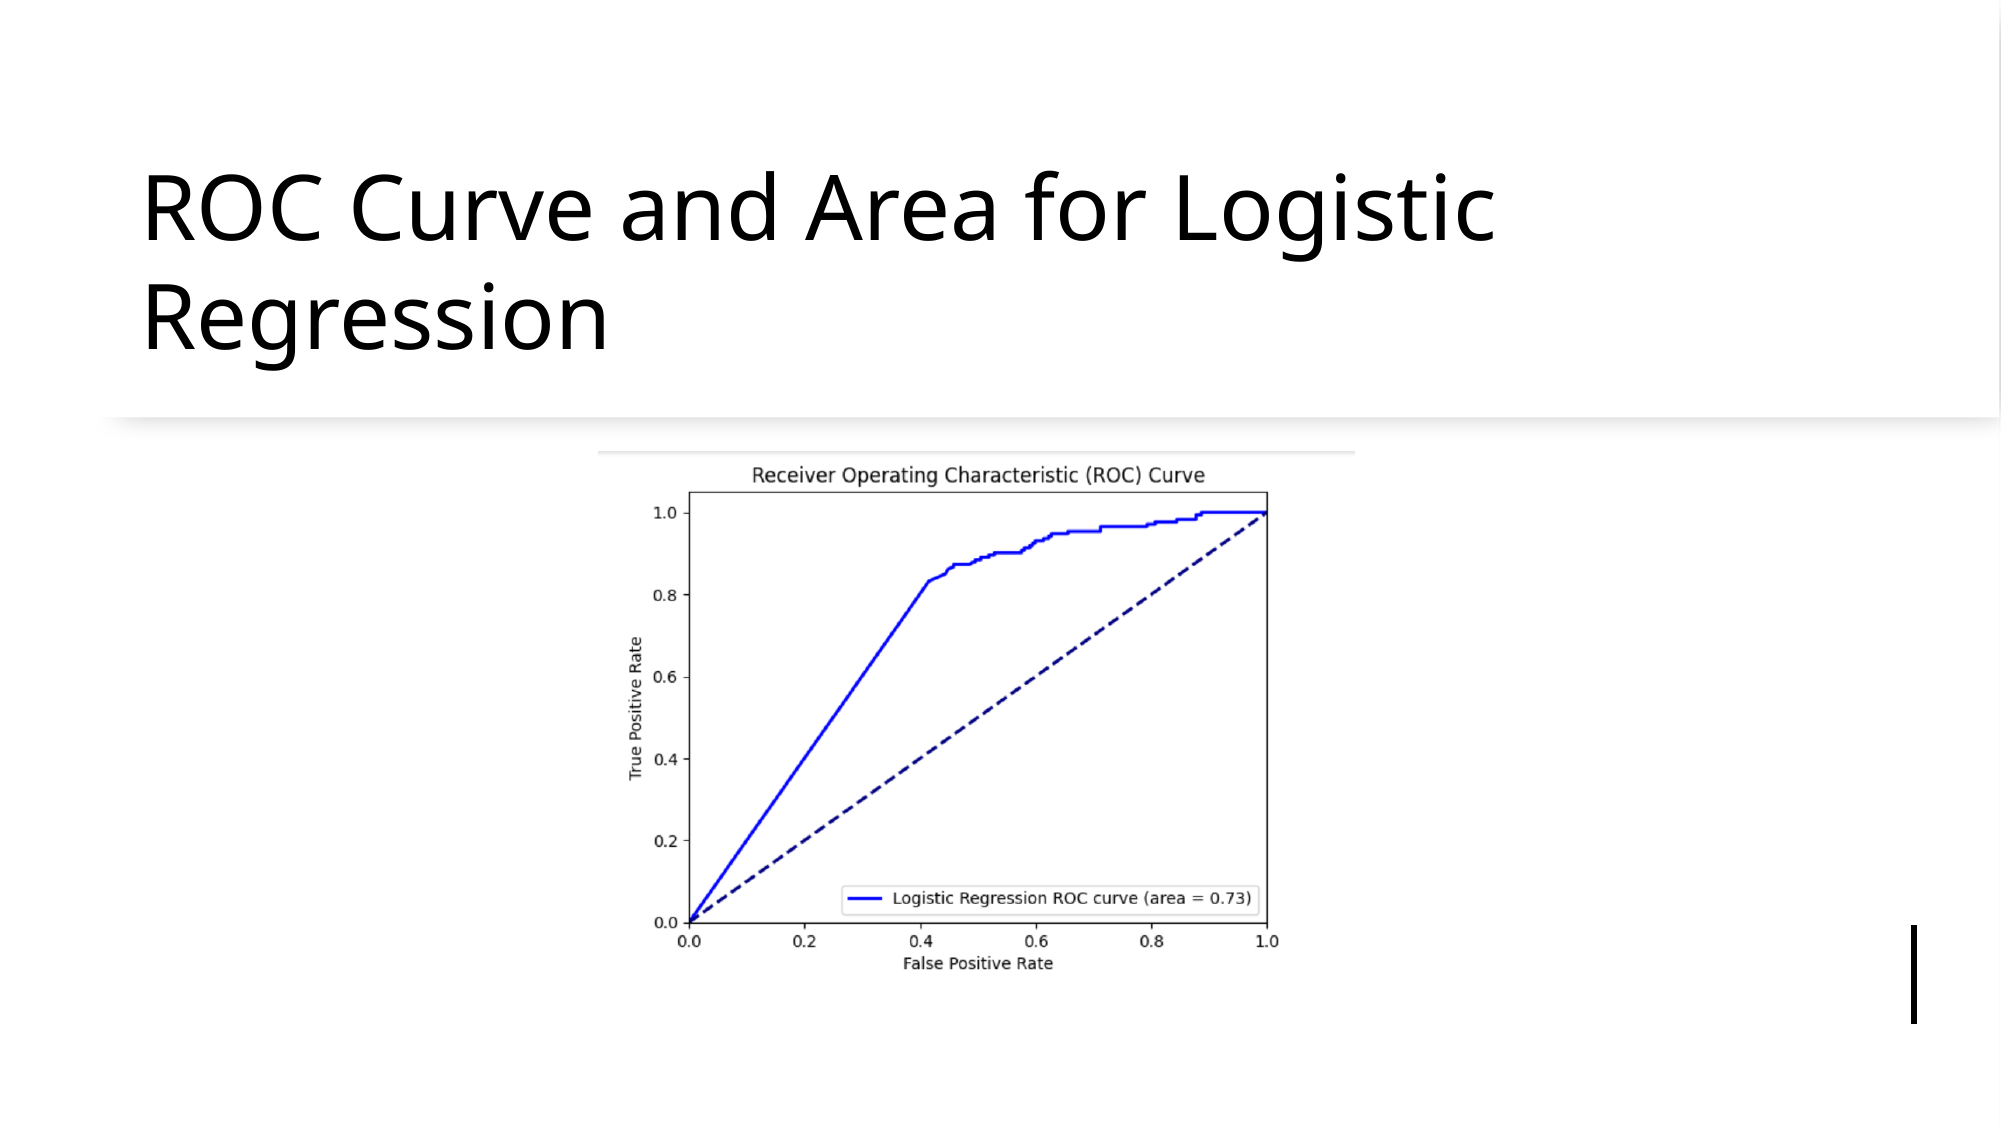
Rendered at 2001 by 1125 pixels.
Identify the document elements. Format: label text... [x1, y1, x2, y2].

title ROC Curve and Area for Logistic Regression [124, 140, 1828, 376]
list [598, 450, 1355, 987]
